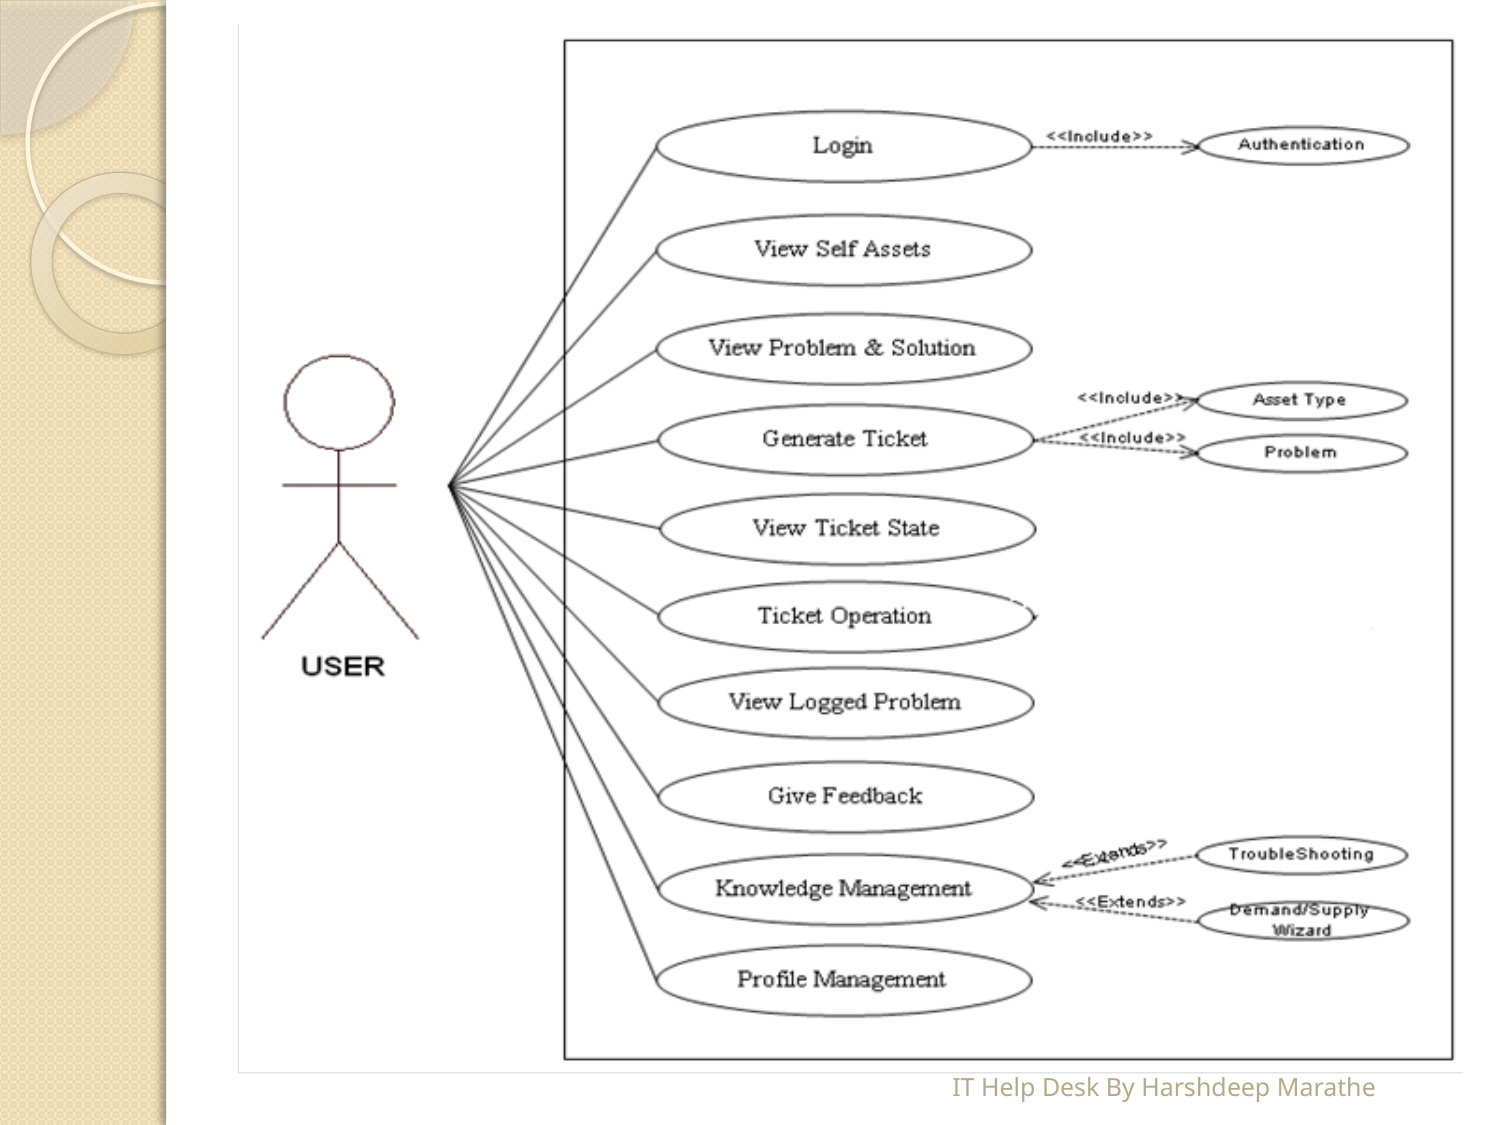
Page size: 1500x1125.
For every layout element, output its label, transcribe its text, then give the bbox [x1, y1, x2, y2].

footer IT Help Desk By Harshdeep Marathe [937, 1086, 1413, 1113]
picture [237, 24, 1463, 1076]
